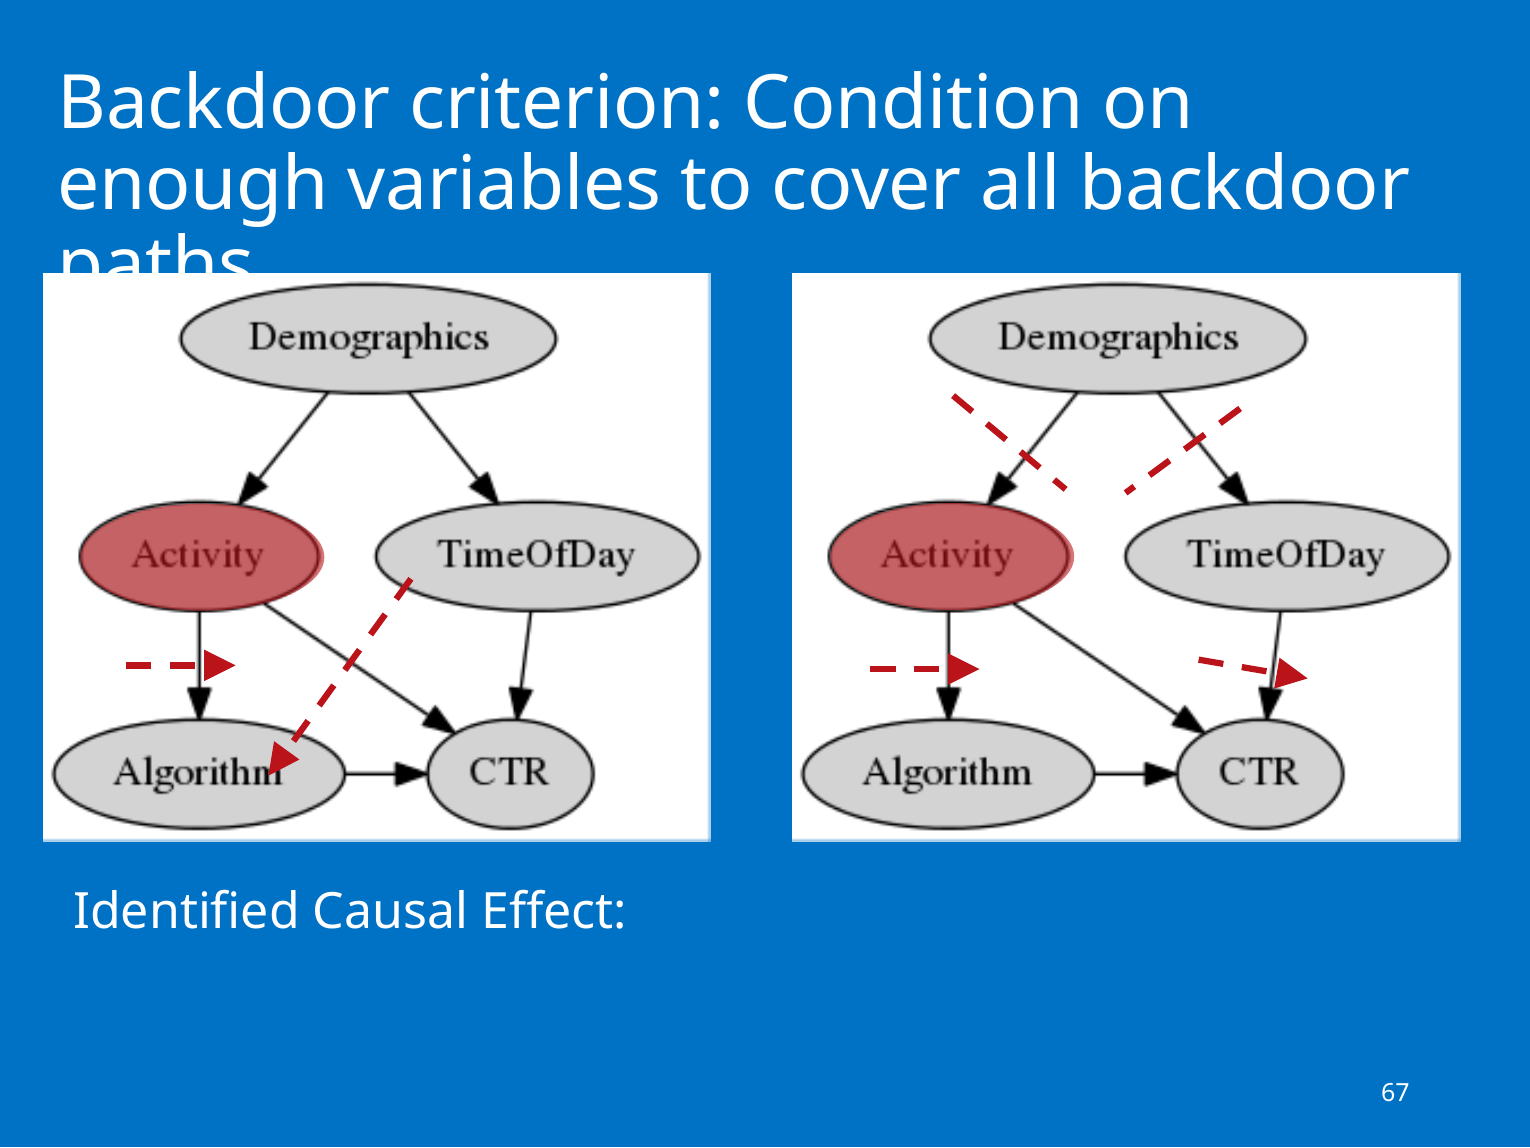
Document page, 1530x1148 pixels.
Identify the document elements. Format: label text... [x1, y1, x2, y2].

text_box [42, 273, 711, 842]
title Backdoor criterion: Condition on enough variables to cover all backdoor paths [33, 48, 1497, 199]
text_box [792, 273, 1461, 842]
slide_number 67 [1080, 1063, 1425, 1125]
